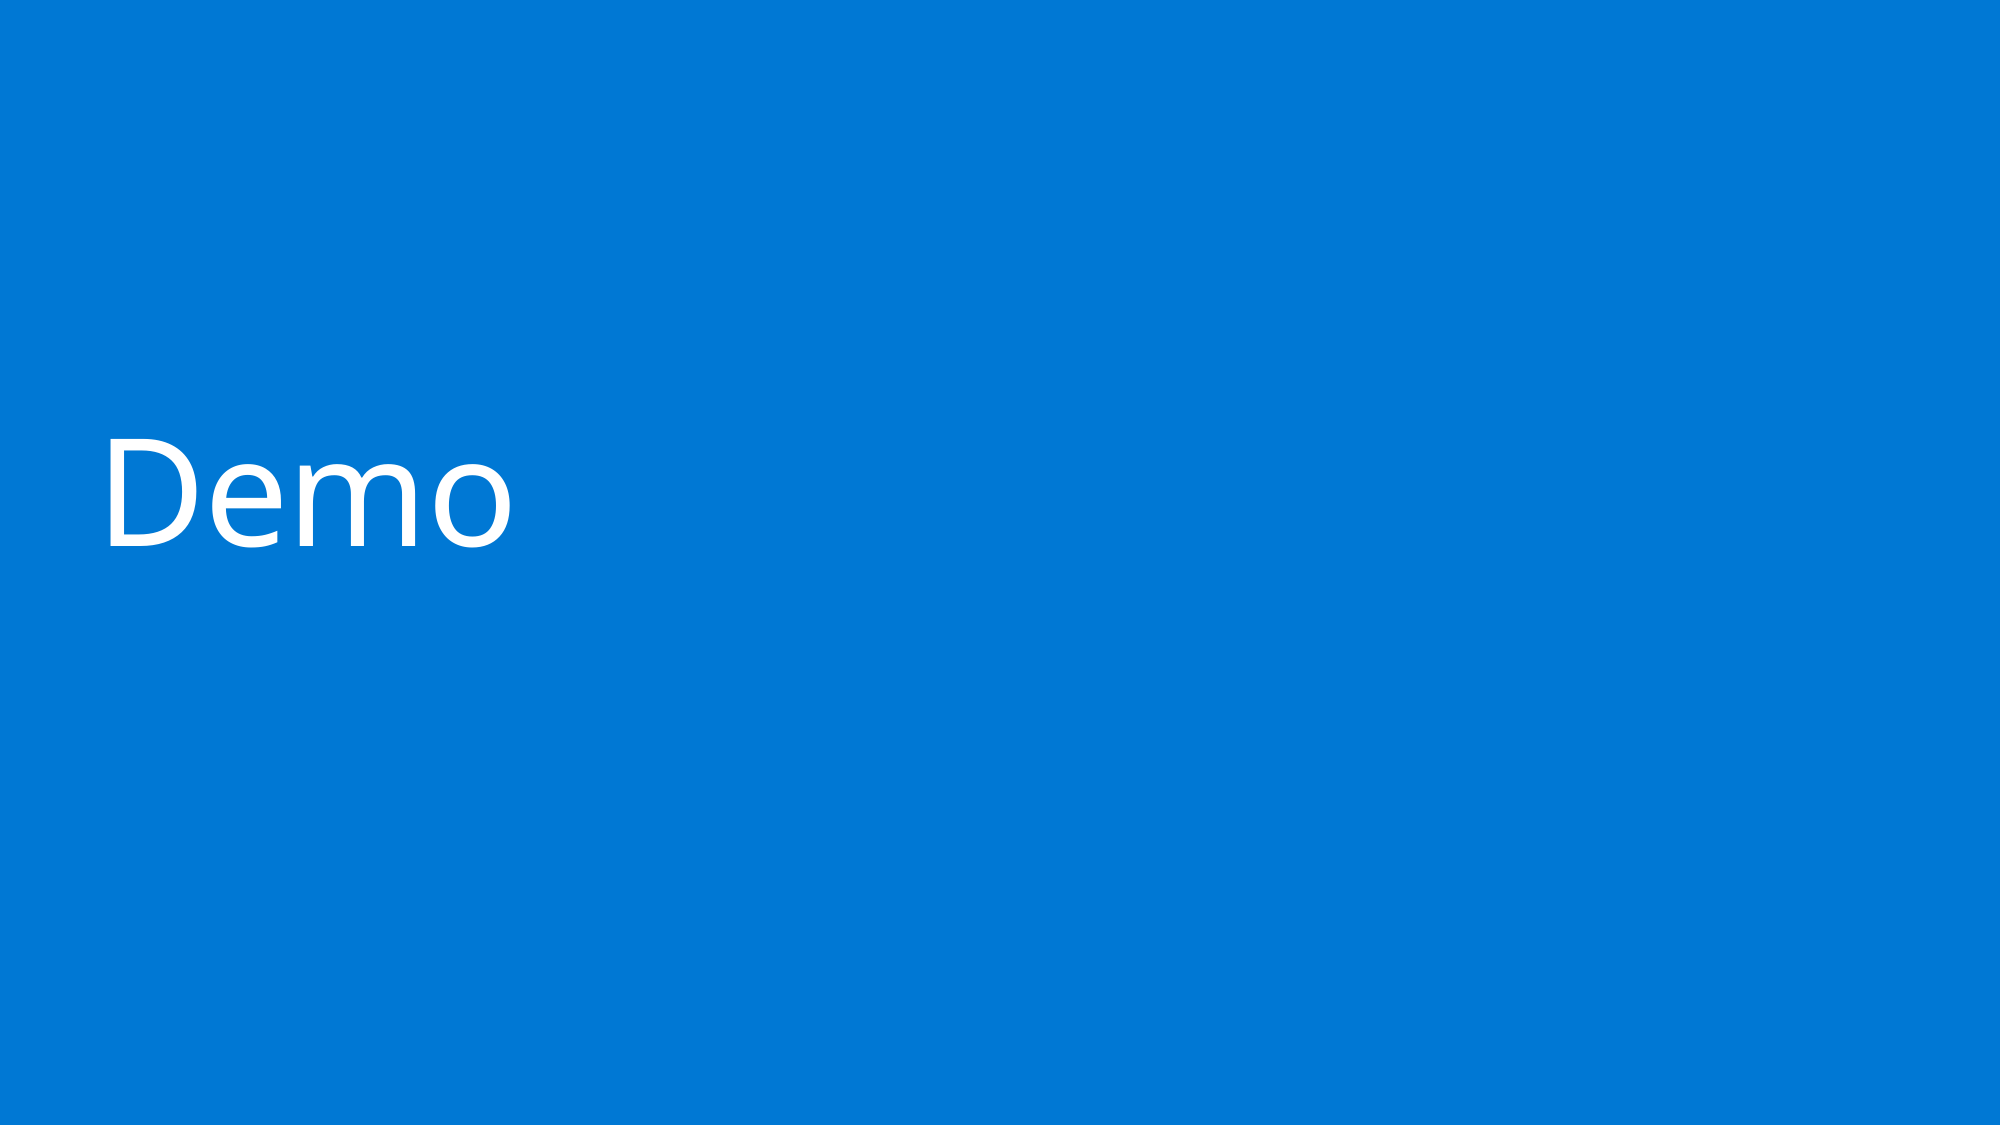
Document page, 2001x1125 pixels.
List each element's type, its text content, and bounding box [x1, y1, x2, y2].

title Demo [96, 415, 1596, 580]
